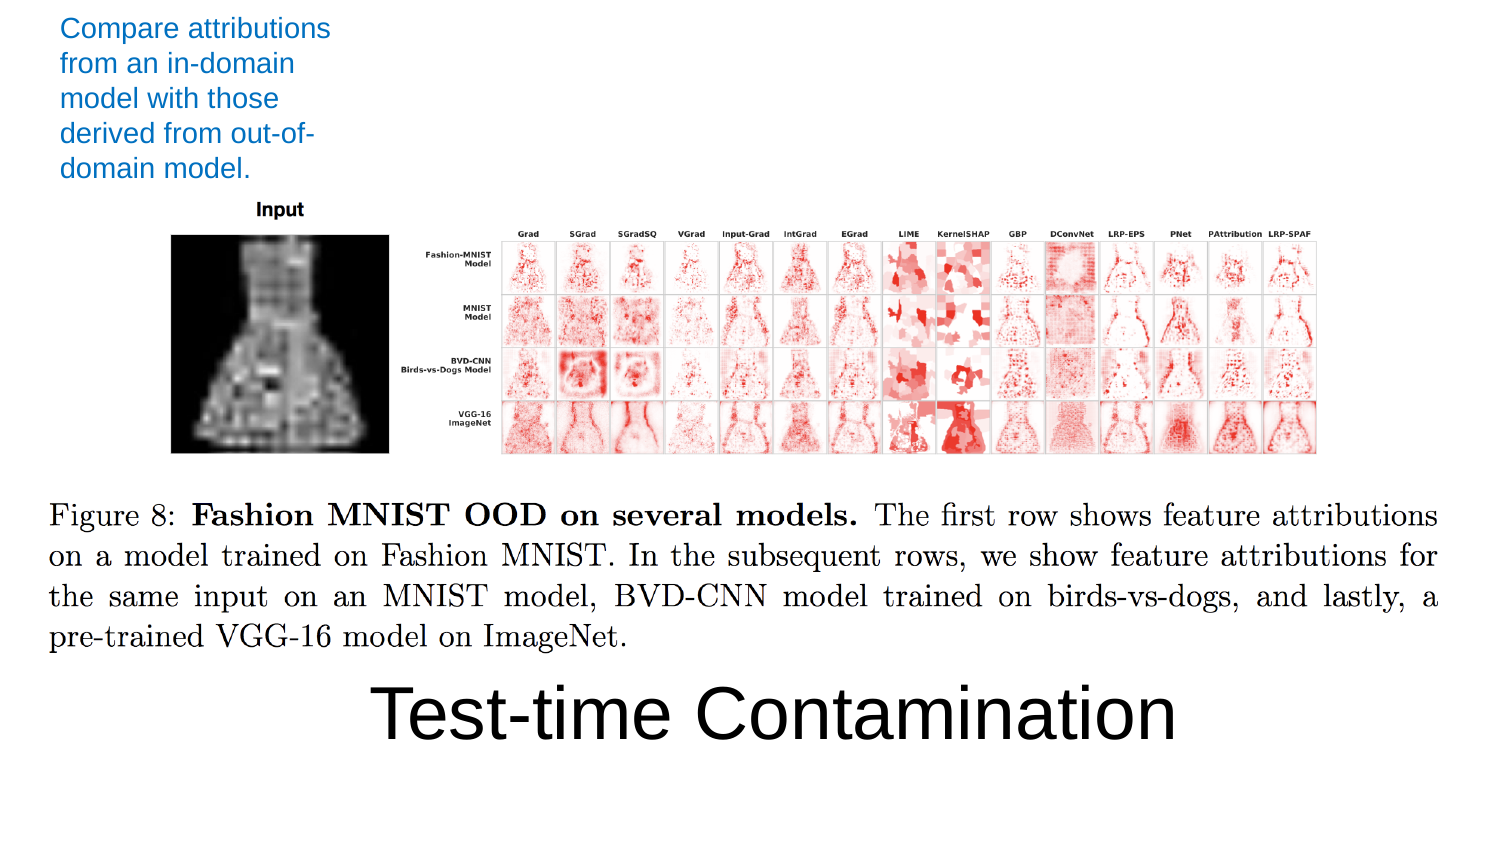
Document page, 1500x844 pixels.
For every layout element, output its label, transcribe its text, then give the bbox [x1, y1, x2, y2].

picture [0, 167, 1500, 677]
text_box Test-time Contamination [185, 685, 1363, 797]
text_box Compare attributions from an in-domain model with those derived from out-of-domain model. [44, 1, 394, 165]
